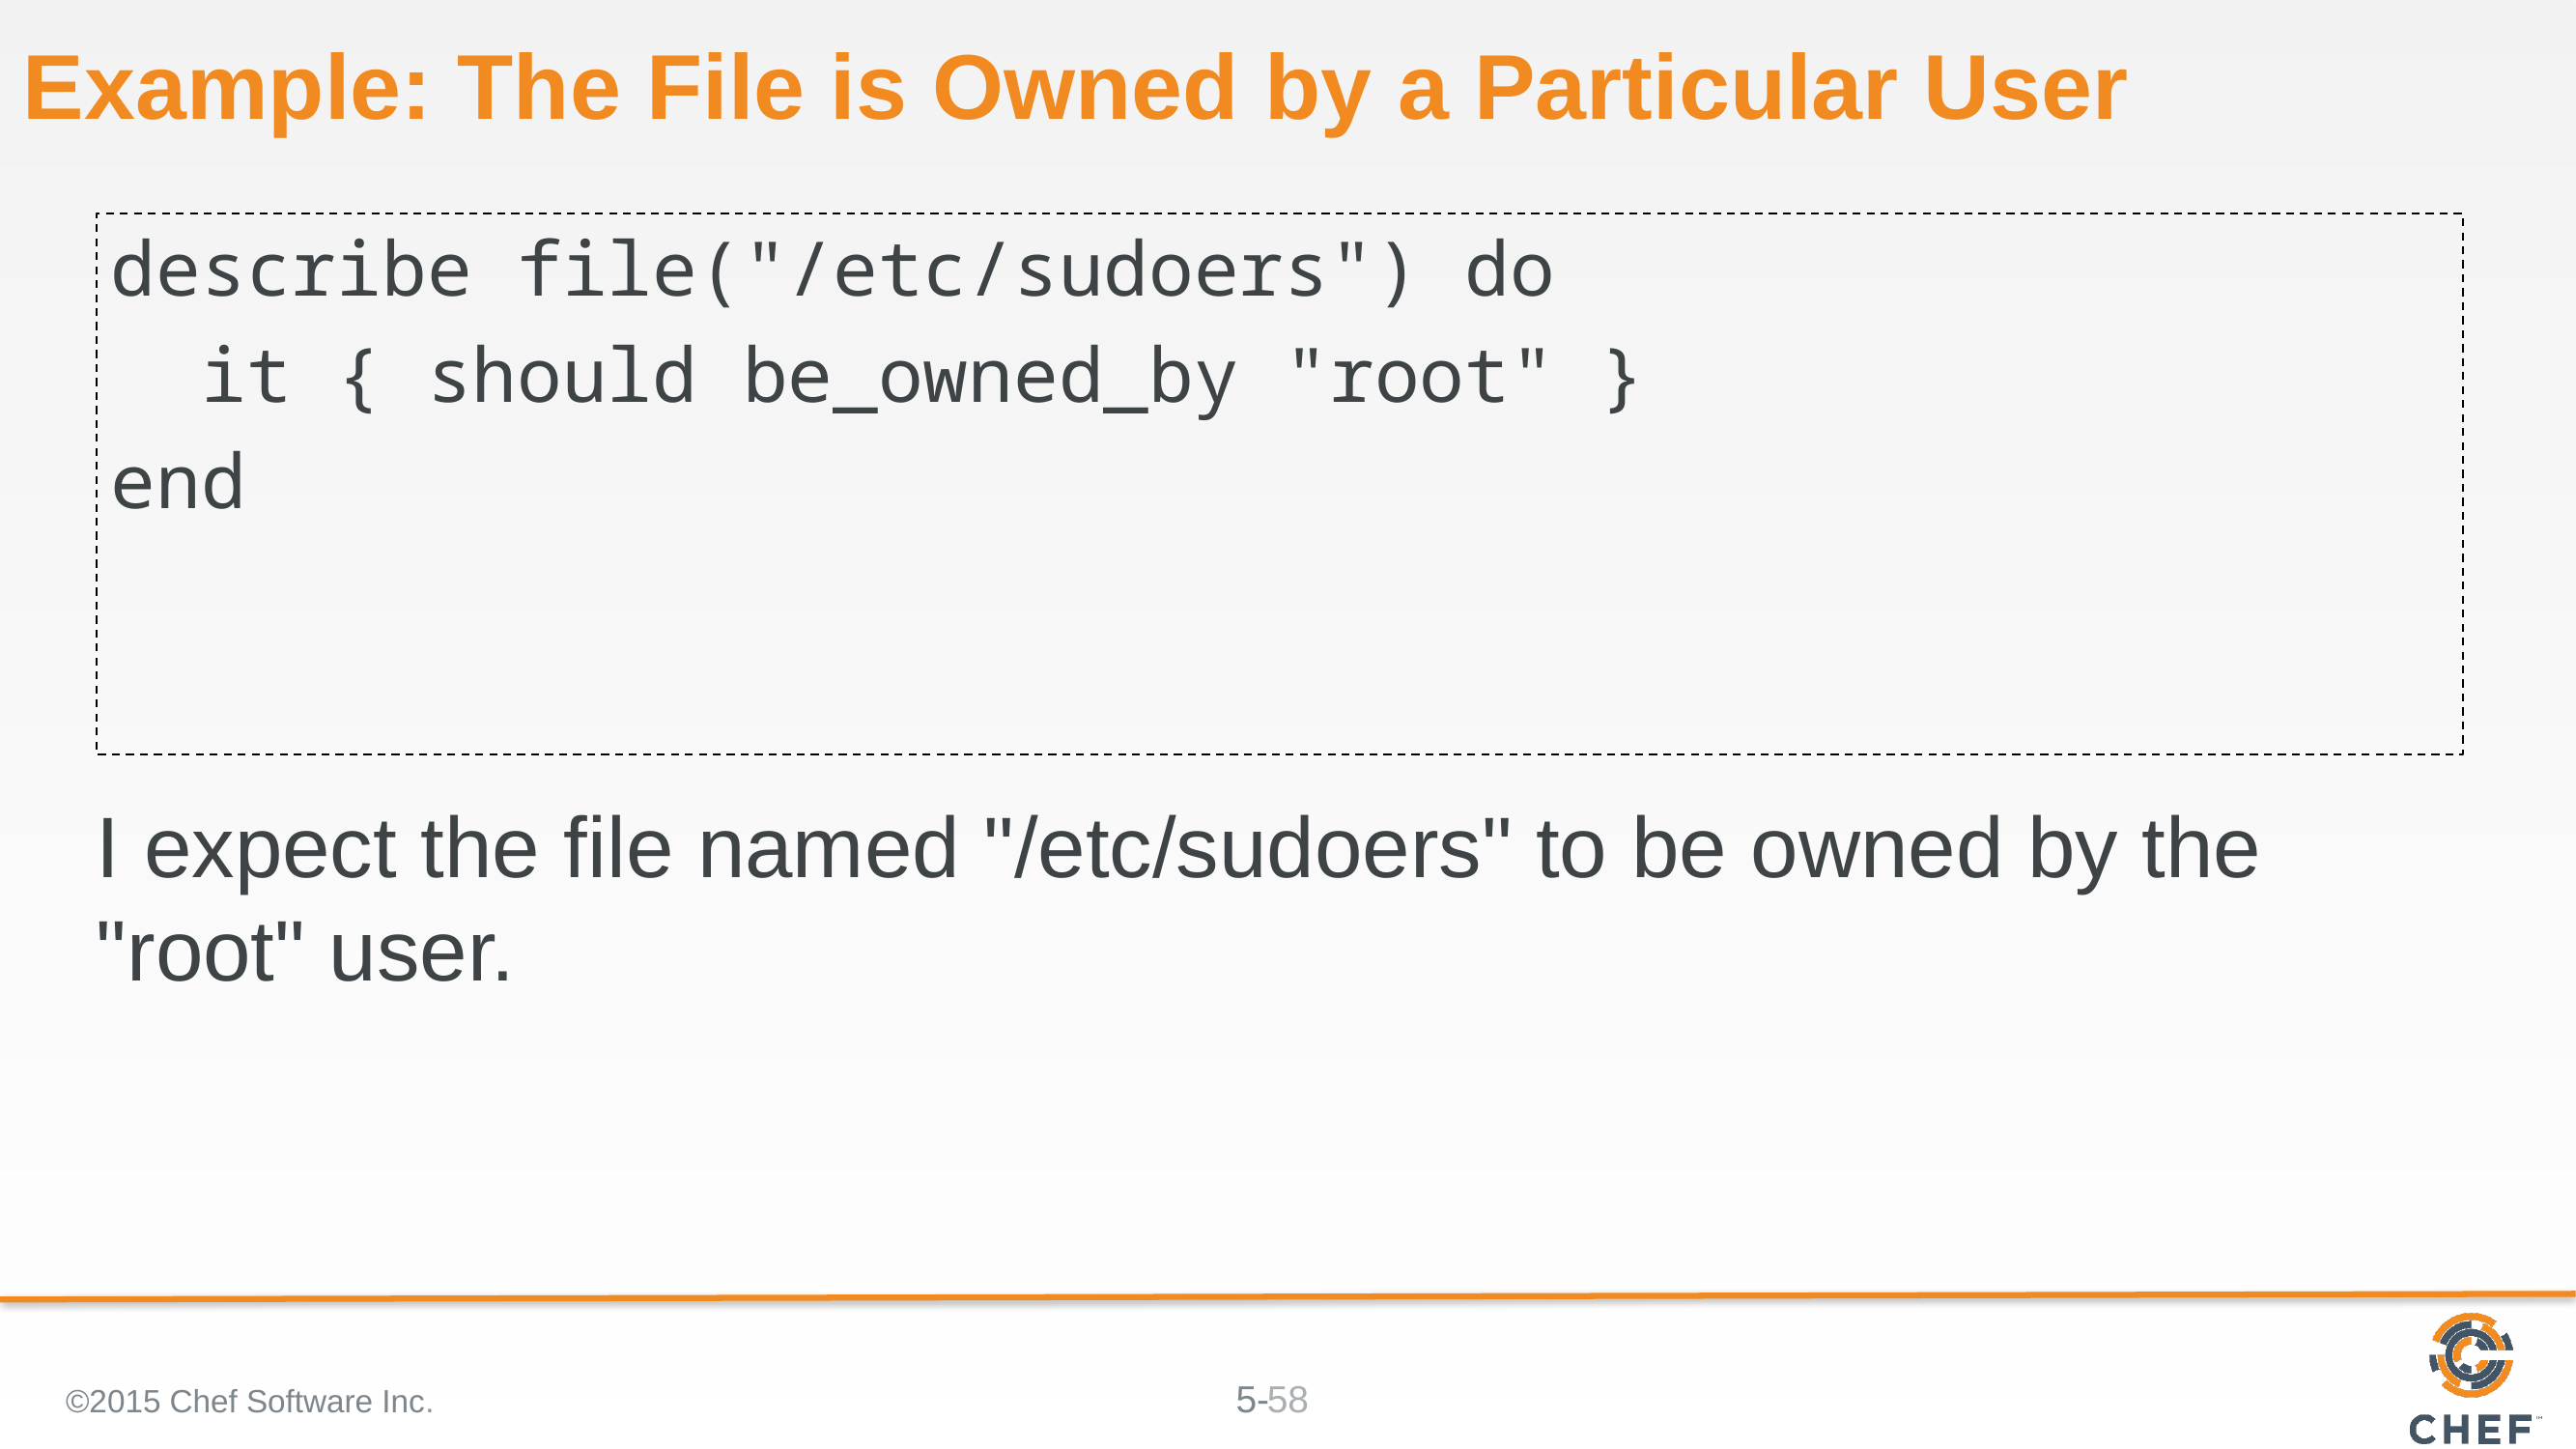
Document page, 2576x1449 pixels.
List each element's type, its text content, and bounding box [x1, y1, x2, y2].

title Example: The File is Owned by a Particular User [22, 39, 2513, 196]
list describe file("/etc/sudoers") do it { should be_owned_by "root" } end [96, 213, 2464, 755]
footer ©2015 Chef Software Inc. [51, 1359, 952, 1440]
picture [2399, 1297, 2550, 1449]
slide_number 58 [998, 1359, 1578, 1437]
list I expect the file named "/etc/sudoers" to be owned by the "root" user. [97, 792, 2463, 1333]
